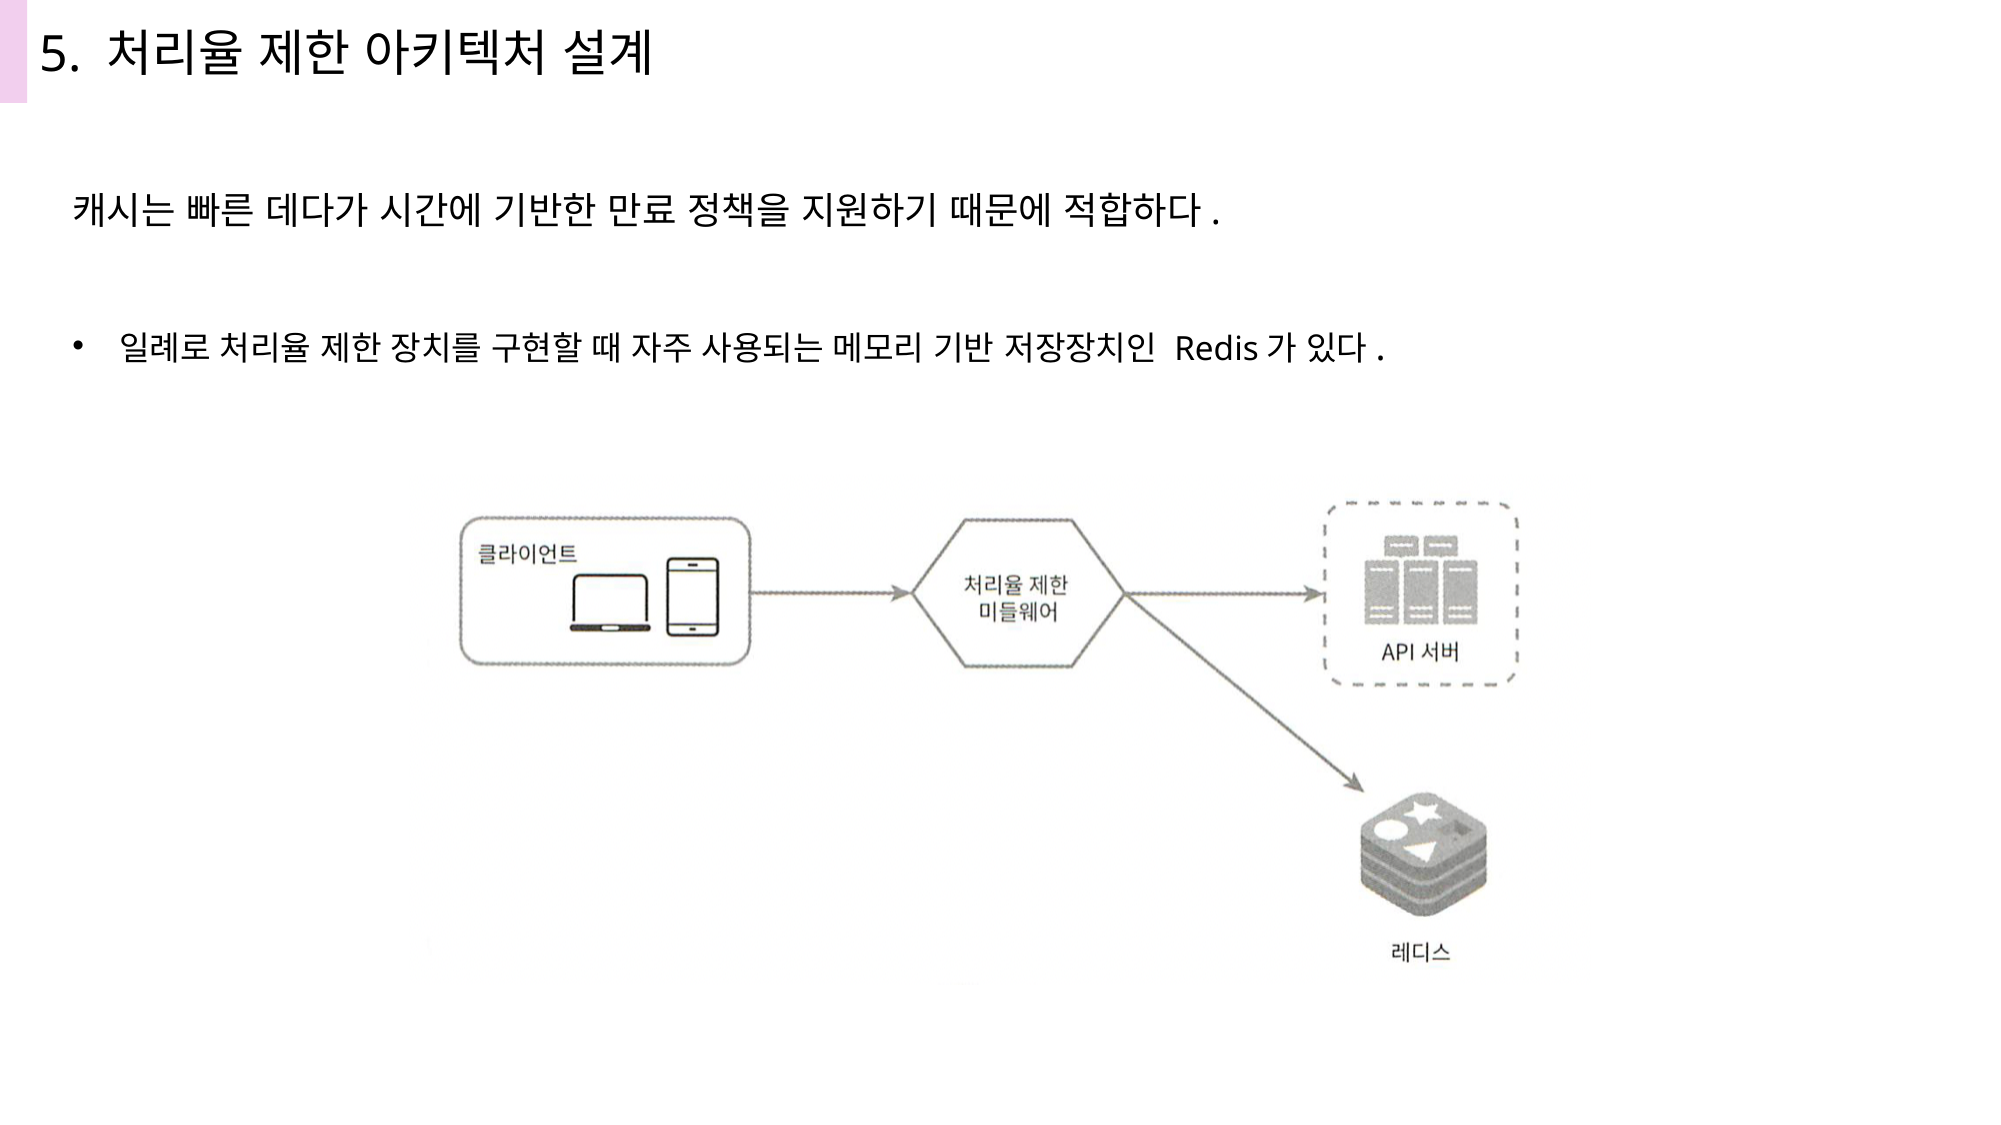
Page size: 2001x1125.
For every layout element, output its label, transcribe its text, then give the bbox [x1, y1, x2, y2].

text_box 캐시는 빠른 데다가 시간에 기반한 만료 정책을 지원하기 때문에 적합하다. 일례로 처리율 제한 장치를 구현할 때 자주 사용되는 메모리 기반 저장장치인 Redis가 있다. [57, 157, 1401, 375]
text_box 5. 처리율 제한 아키텍처 설계 [24, 13, 670, 89]
picture [408, 474, 1592, 986]
text_box [0, 0, 29, 105]
